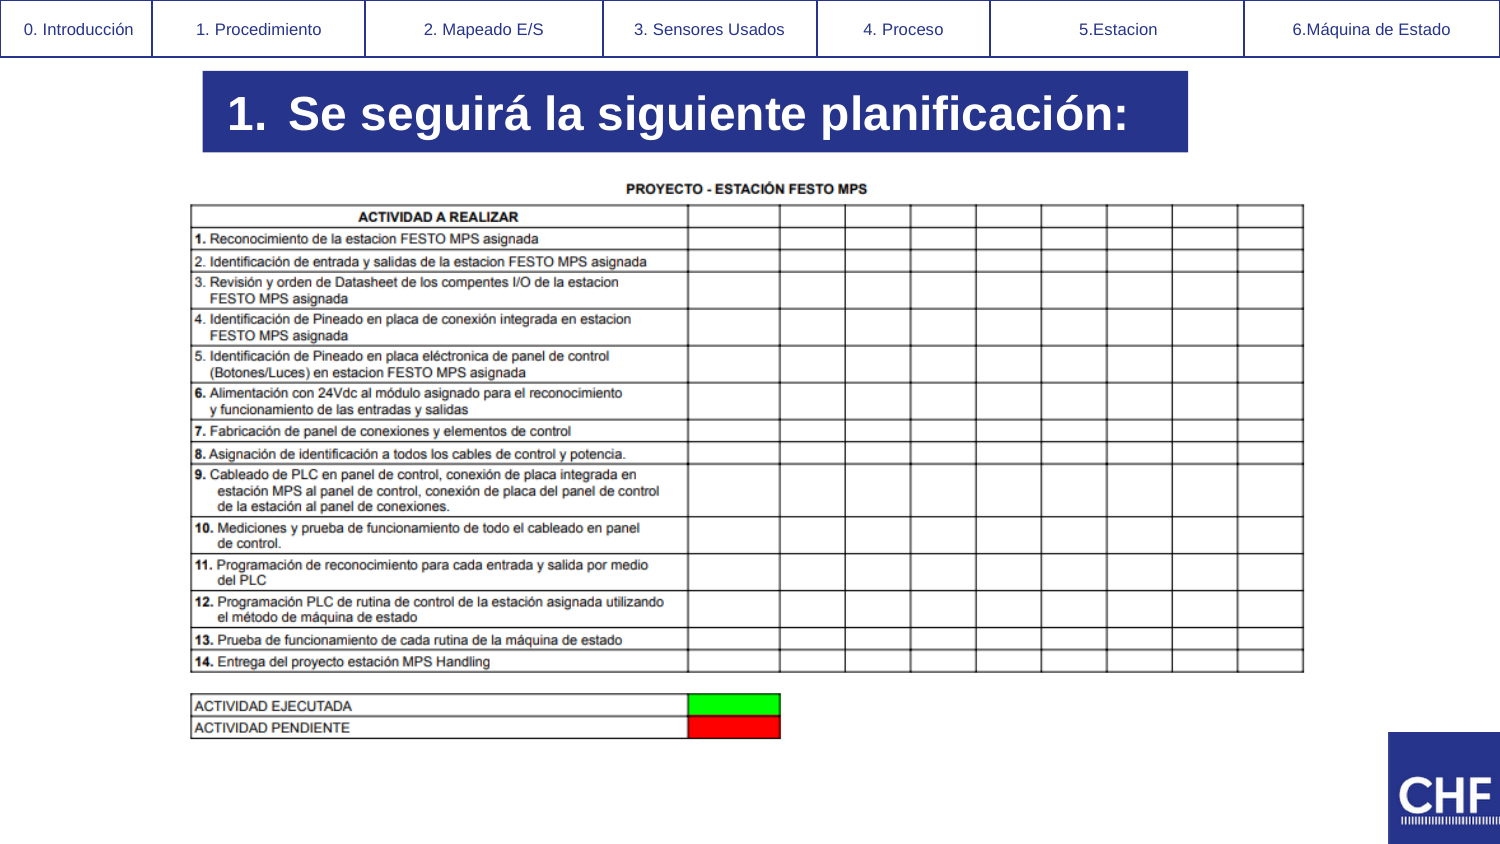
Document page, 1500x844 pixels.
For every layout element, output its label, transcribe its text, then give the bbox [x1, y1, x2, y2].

picture [1388, 732, 1500, 844]
picture [73, 166, 1384, 806]
text_box 4. Proceso [816, 0, 990, 58]
text_box Se seguirá la siguiente planificación: [202, 70, 1189, 153]
text_box 3. Sensores Usados [602, 0, 816, 58]
text_box 5.Estacion [990, 0, 1243, 58]
text_box 6.Máquina de Estado [1243, 0, 1500, 58]
text_box 0. Introducción [0, 0, 151, 58]
text_box 1. Procedimiento [151, 0, 365, 58]
text_box 2. Mapeado E/S [365, 0, 602, 58]
